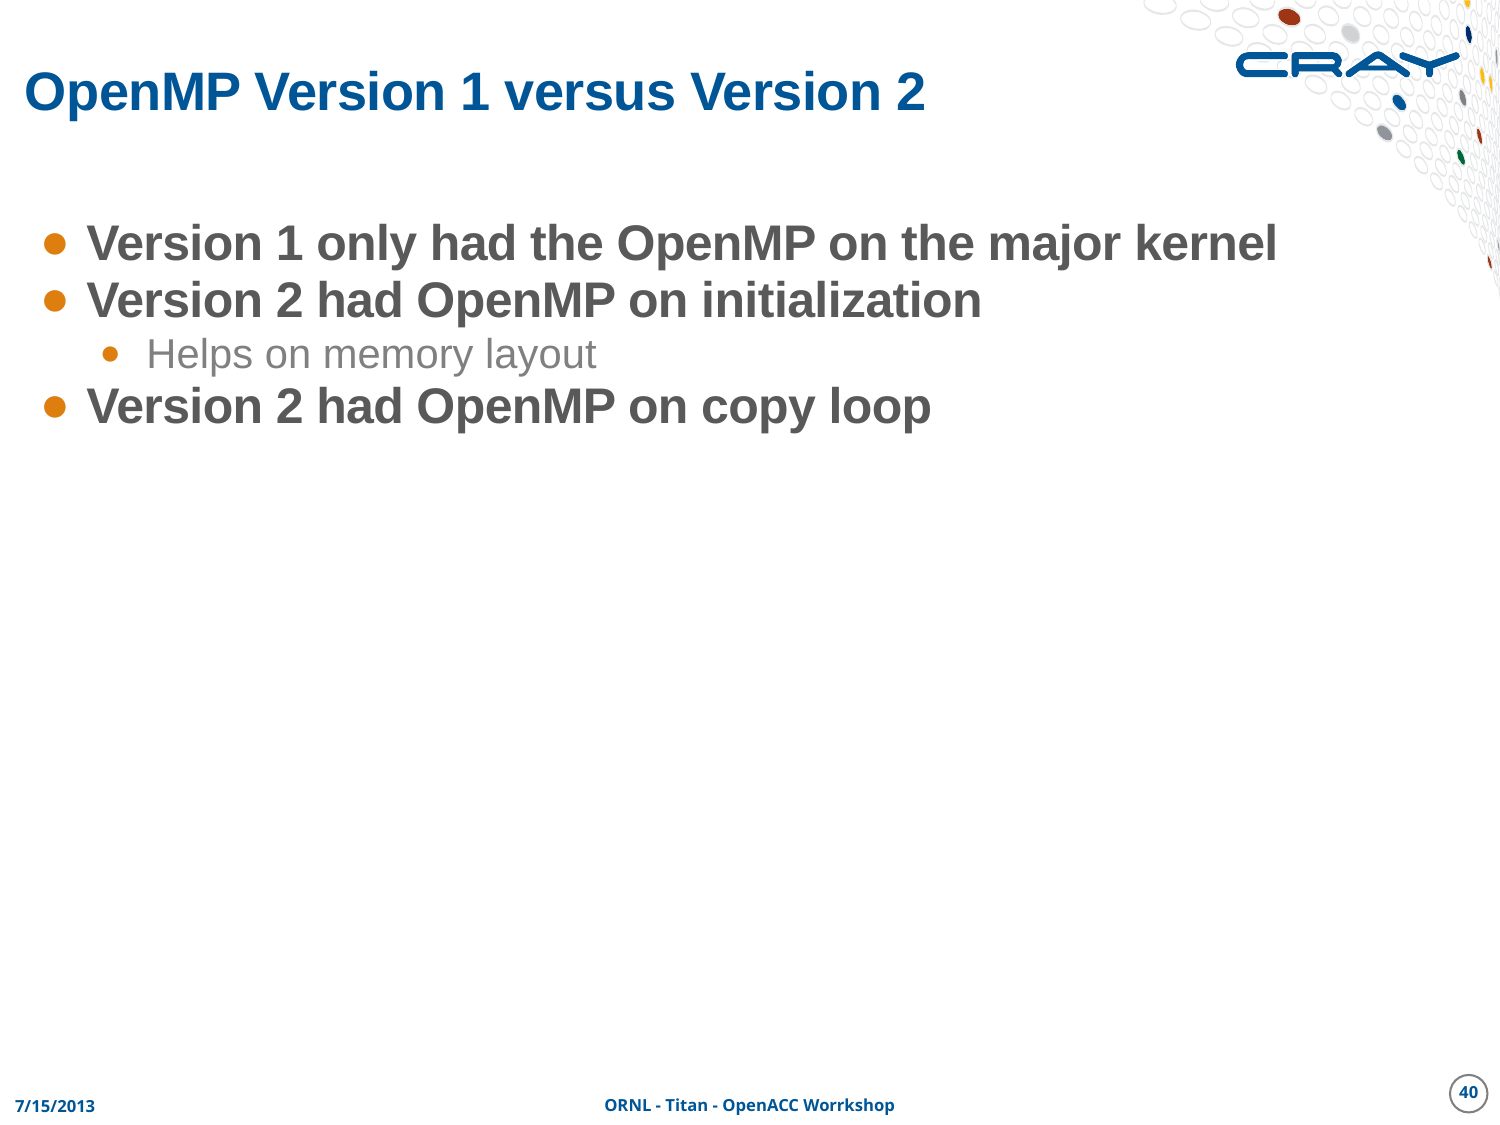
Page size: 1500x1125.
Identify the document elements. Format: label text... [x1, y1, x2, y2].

list Version 1 only had the OpenMP on the major kernel Version 2 had OpenMP on initialization Helps on memory layout Version 2 had OpenMP on copy loop [24, 212, 1463, 1063]
title OpenMP Version 1 versus Version 2 [24, 24, 1225, 163]
slide_number 40 [1448, 1073, 1489, 1114]
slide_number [0, 1087, 350, 1125]
footer ORNL - Titan - OpenACC Worrkshop [512, 1087, 988, 1125]
